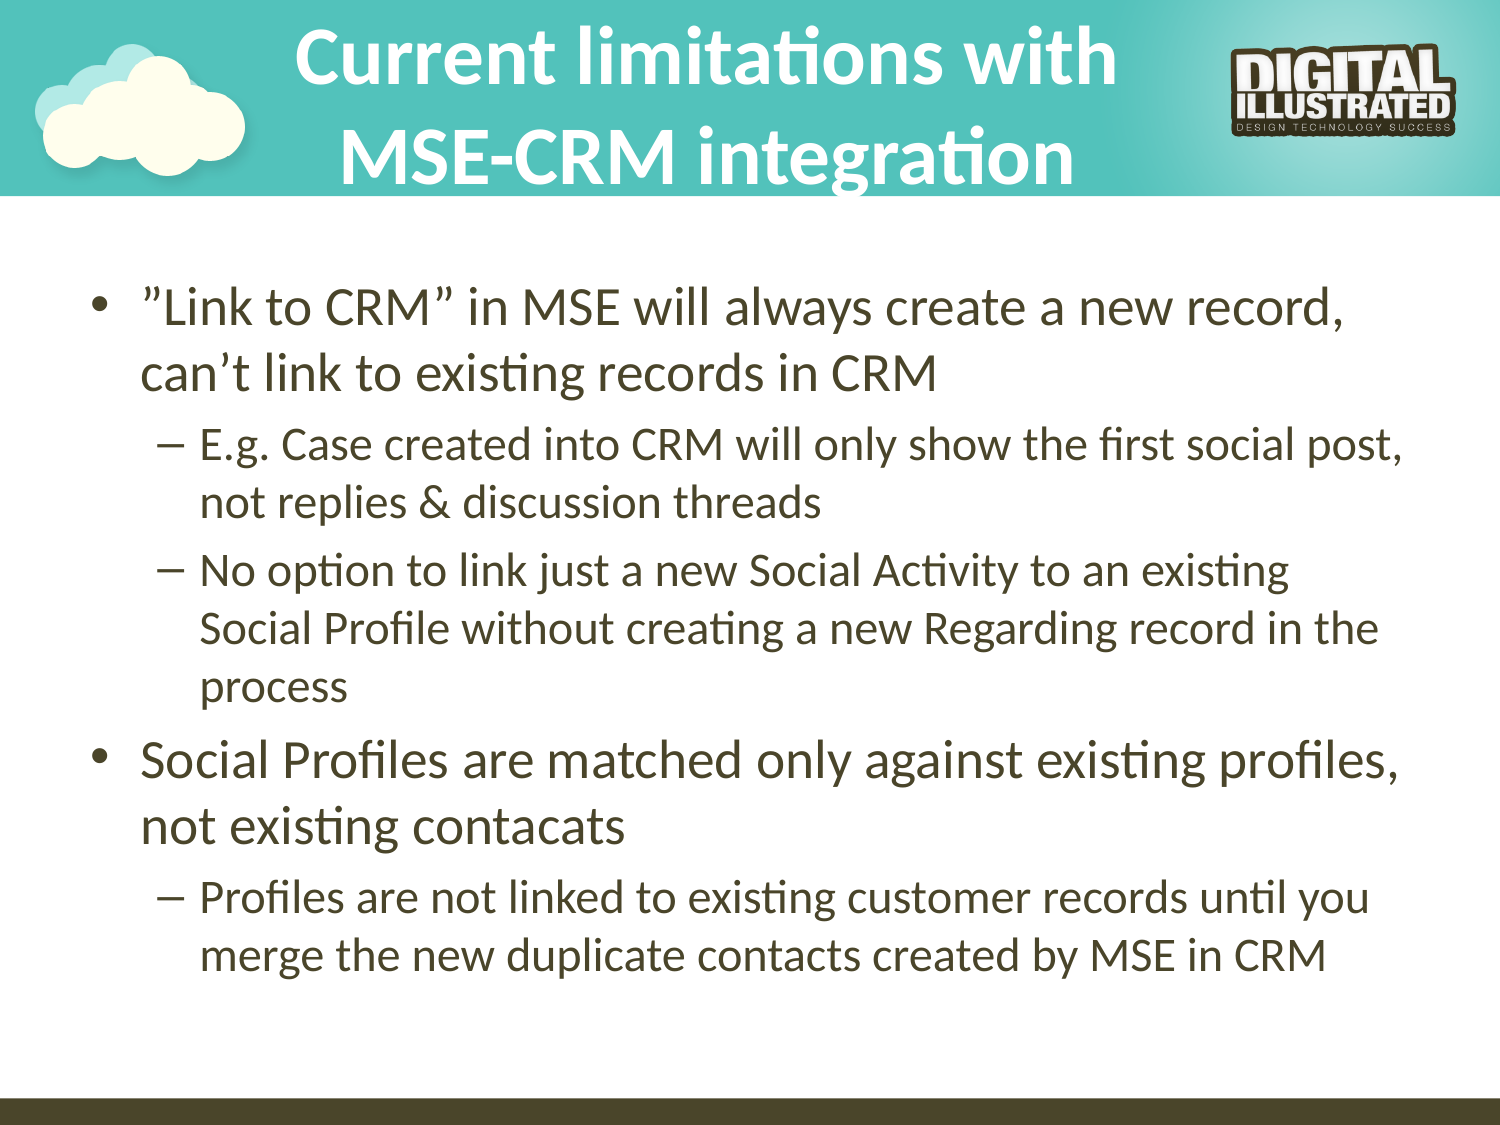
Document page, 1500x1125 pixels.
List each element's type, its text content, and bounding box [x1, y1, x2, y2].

title Current limitations with MSE-CRM integration [216, 7, 1199, 195]
list ”Link to CRM” in MSE will always create a new record, can’t link to existing records in CRM E.g. Case created into CRM will only show the first social post, not replies & discussion threads No option to link just a new Social Activity to an existing Social Profile without creating a new Regarding record in the process Social Profiles are matched only against existing profiles, not existing contacats Profiles are not linked to existing customer records until you merge the new duplicate contacts created by MSE in CRM [75, 262, 1425, 1005]
picture [950, 0, 1500, 389]
picture [0, 19, 272, 202]
